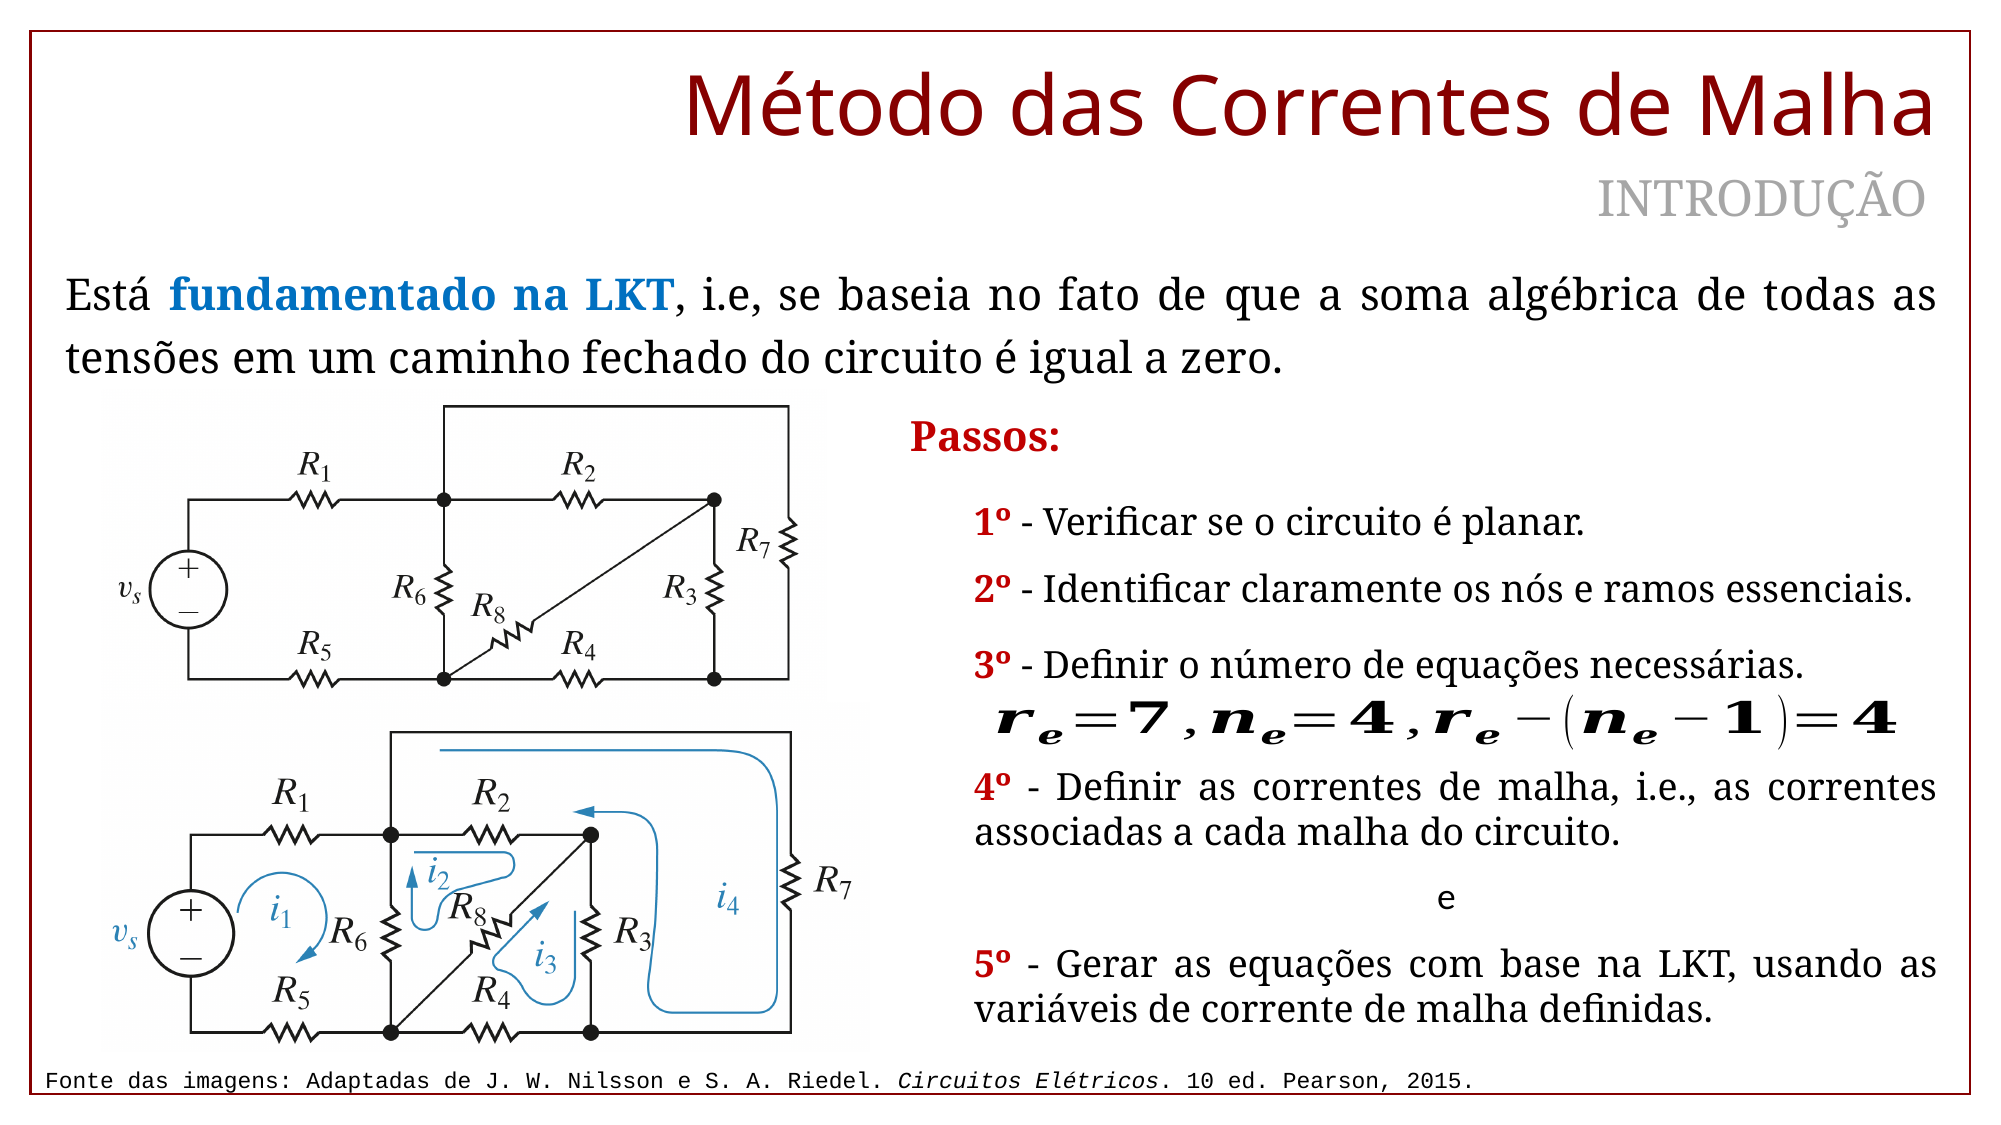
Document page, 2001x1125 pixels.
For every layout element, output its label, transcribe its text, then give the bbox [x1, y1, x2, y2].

picture [101, 389, 870, 1052]
text_box Fonte das imagens: Adaptadas de J. W. Nilsson e S. A. Riedel. Circuitos Elétricos. 10 ed. Pearson, 2015. [30, 1058, 1920, 1101]
text_box 3º - Definir o número de equações necessárias. [959, 611, 1934, 694]
text_box Está fundamentado na LKT, i.e, se baseia no fato de que a soma algébrica de todas as tensões em um caminho fechado do circuito é igual a zero. [50, 248, 1953, 390]
text_box 4º - Definir as correntes de malha, i.e., as correntes associadas a cada malha do circuito. [959, 755, 1953, 861]
text_box [29, 30, 1971, 1095]
text_box INTRODUÇÃO [1582, 158, 1943, 234]
text_box 2º - Identificar claramente os nós e ramos essenciais. [959, 534, 1953, 618]
text_box 1º - Verificar se o circuito é planar. [959, 468, 1934, 551]
text_box Passos: [895, 377, 1301, 468]
text_box Método das Correntes de Malha [449, 65, 1950, 159]
